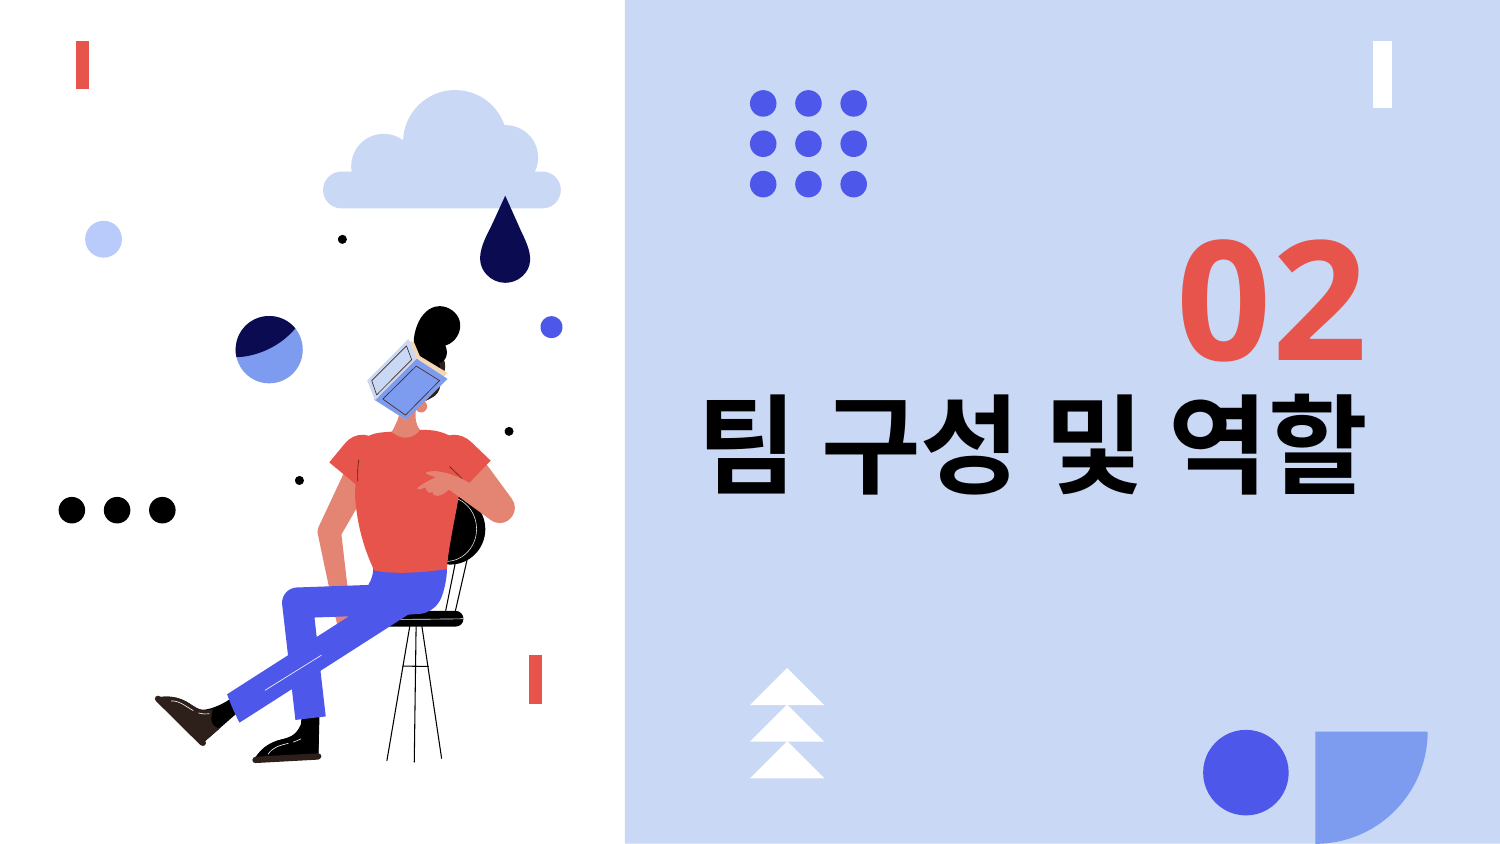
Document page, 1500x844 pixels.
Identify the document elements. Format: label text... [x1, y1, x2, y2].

title 팀 구성 및 역할 [671, 372, 1383, 511]
title 02 [1098, 210, 1383, 377]
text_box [58, 89, 567, 764]
